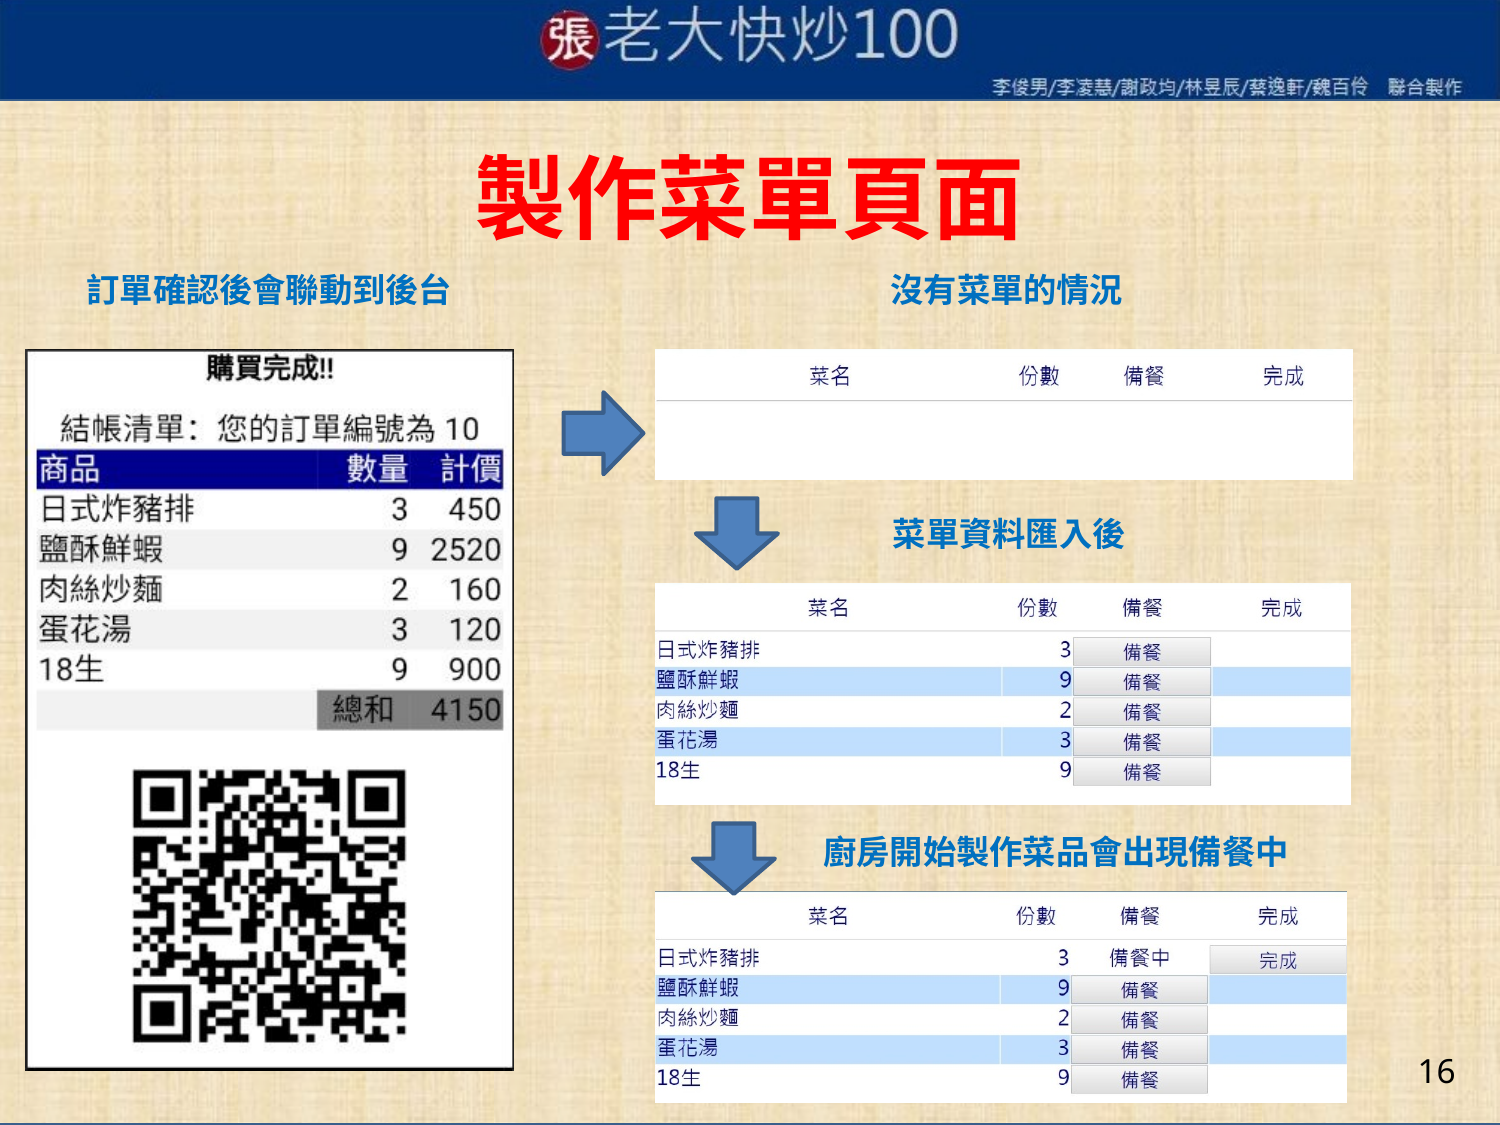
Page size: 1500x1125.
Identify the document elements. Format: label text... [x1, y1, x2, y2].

text_box 訂單確認後會聯動到後台 [71, 262, 468, 317]
picture [0, 0, 1500, 99]
text_box [561, 390, 646, 477]
picture [655, 583, 1351, 806]
text_box [690, 821, 777, 889]
title 製作菜單頁面 [112, 75, 1388, 317]
picture [25, 349, 514, 1071]
text_box 沒有菜單的情況 [875, 262, 1139, 317]
text_box 廚房開始製作菜品會出現備餐中 [808, 824, 1304, 879]
picture [655, 891, 1347, 1103]
slide_number 16 [1351, 1042, 1471, 1103]
text_box 菜單資料匯入後 [878, 505, 1141, 561]
text_box [693, 496, 780, 571]
picture [655, 349, 1353, 480]
